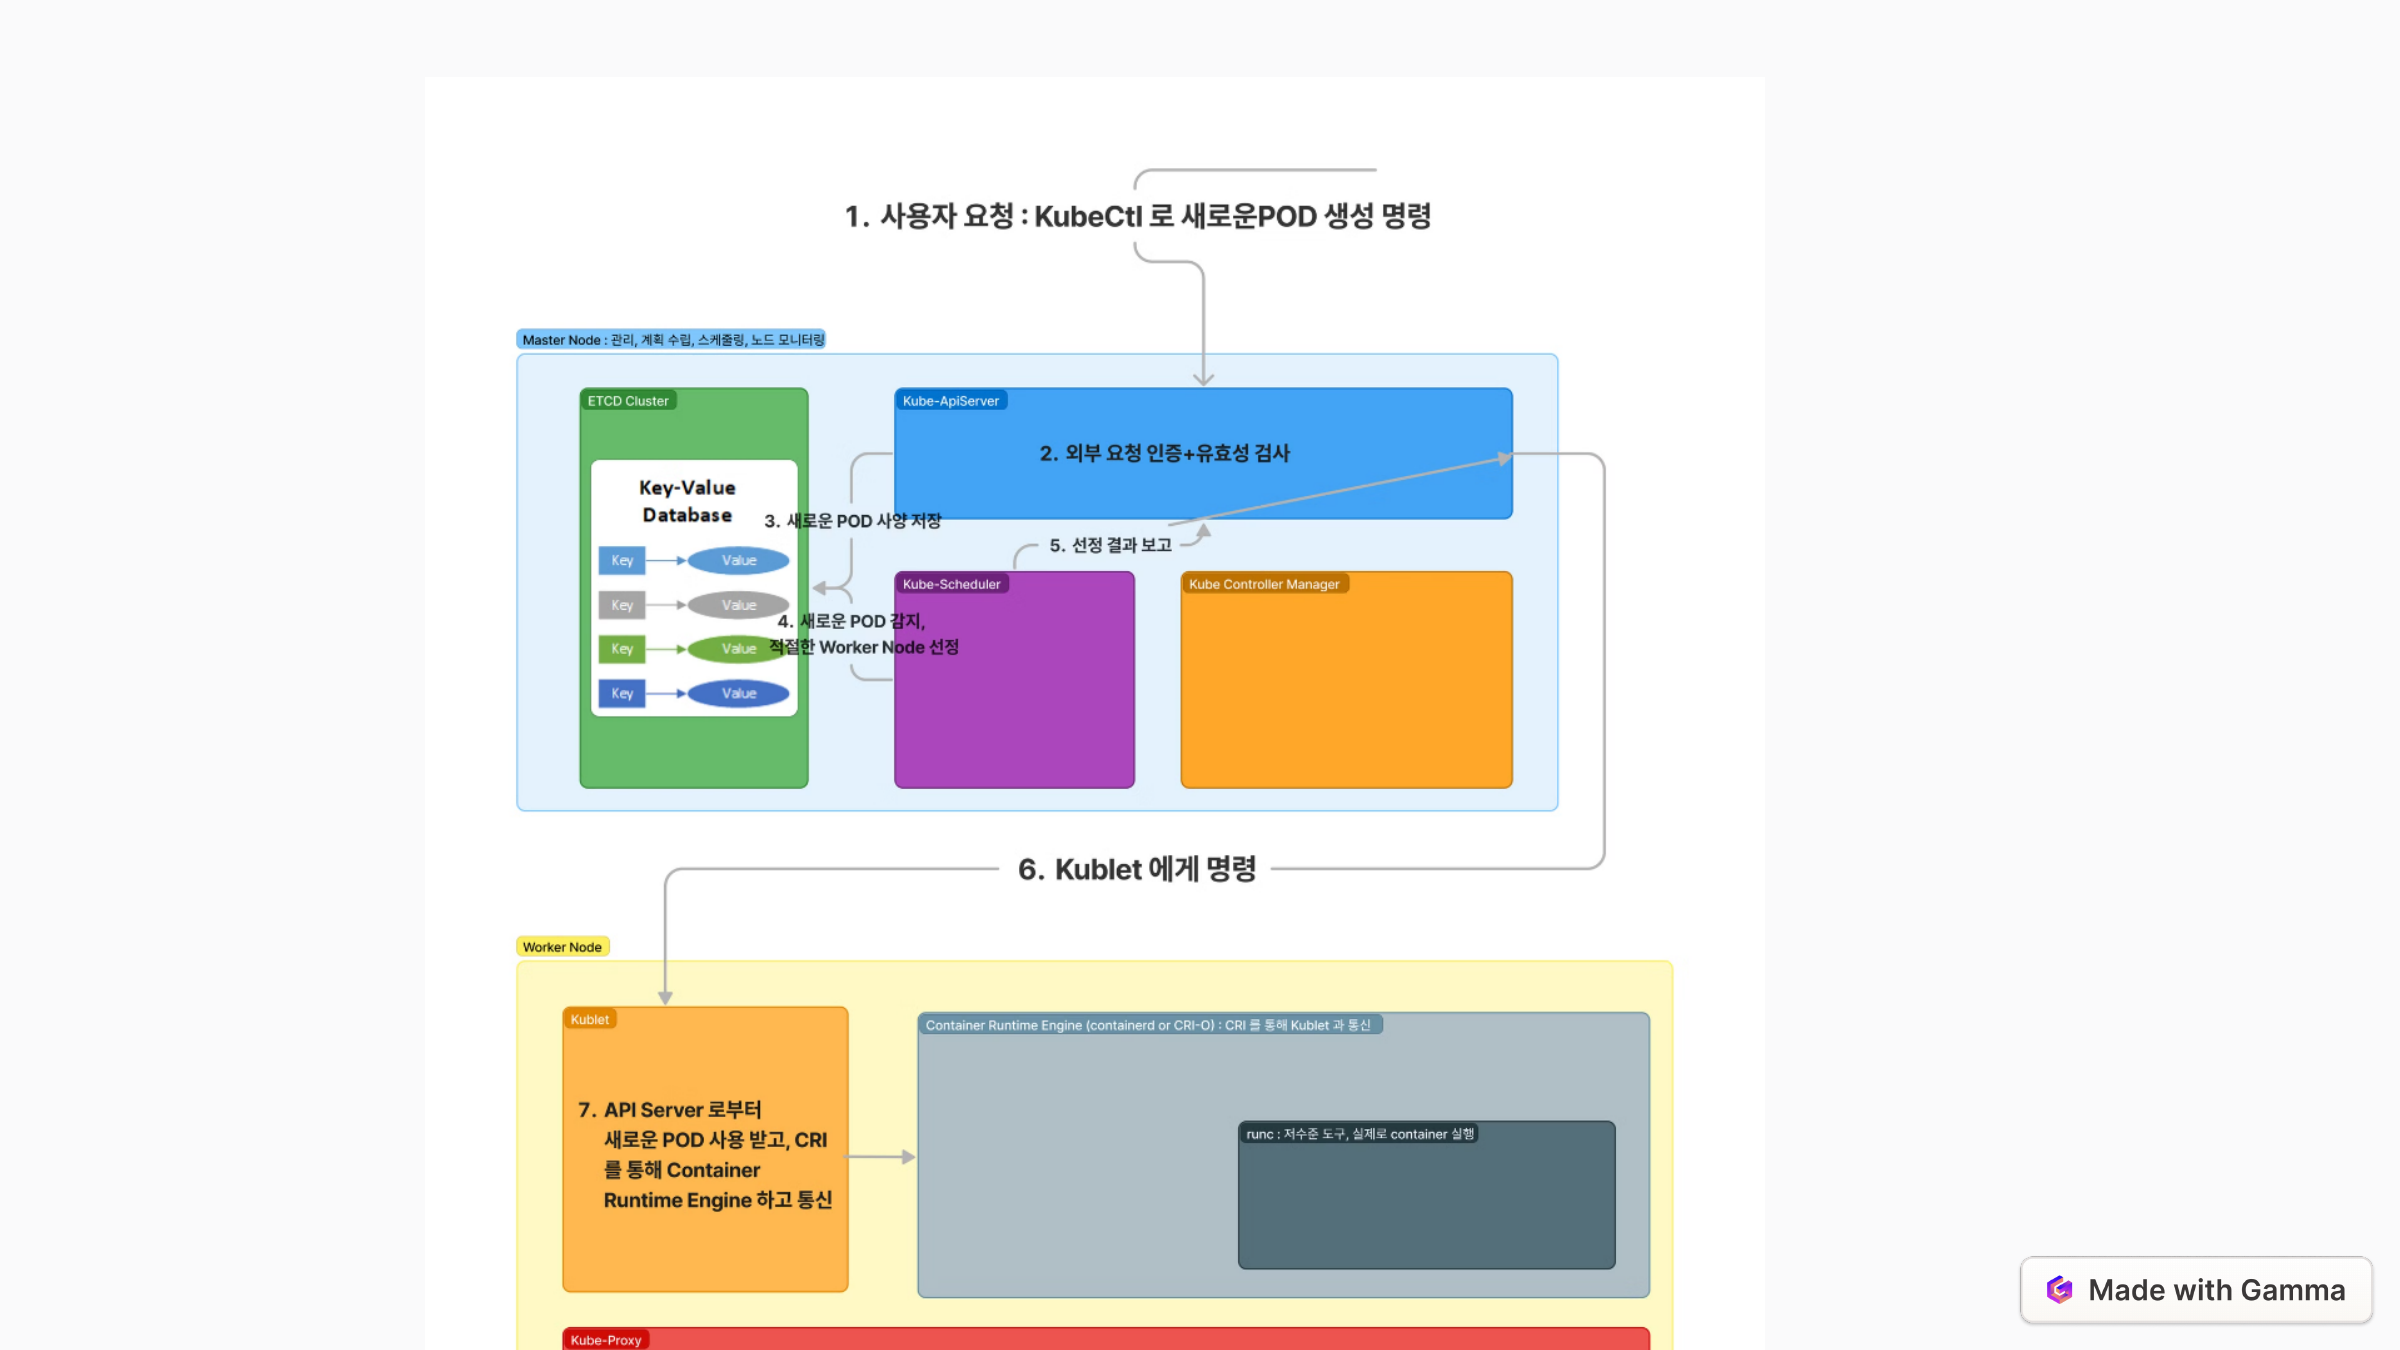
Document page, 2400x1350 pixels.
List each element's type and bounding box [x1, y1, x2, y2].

picture [2008, 1244, 2385, 1335]
picture [425, 77, 1765, 1350]
text_box [0, 0, 2400, 1350]
